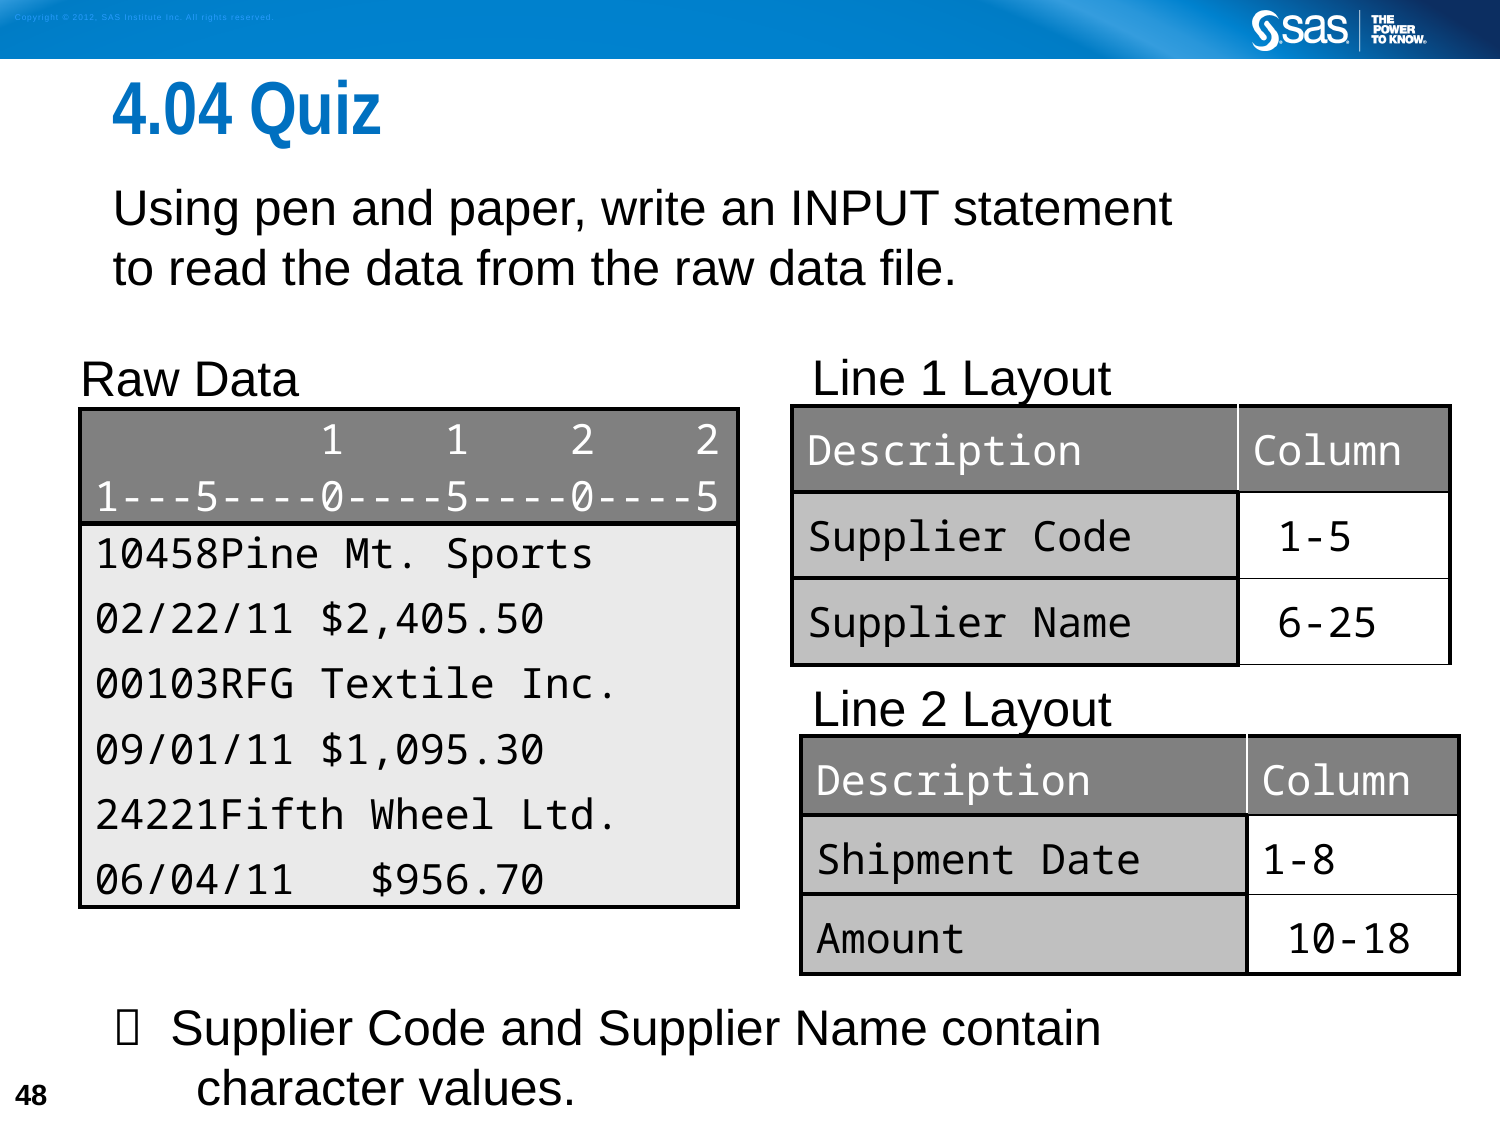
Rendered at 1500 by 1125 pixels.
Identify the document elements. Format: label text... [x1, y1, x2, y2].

table_cell Supplier Name [794, 580, 1236, 663]
table_cell Supplier Code [794, 494, 1236, 576]
table_header Description [803, 738, 1246, 813]
text_box Line 2 Layout [797, 662, 1127, 752]
table_header Column [1248, 738, 1457, 814]
list Using pen and paper, write an INPUT statement to read the data from the raw data file.  Supplier Code and Supplier Name contain character values. [112, 175, 1500, 876]
table_header Description [794, 408, 1237, 490]
picture [0, 0, 1500, 59]
table_cell Amount [803, 896, 1245, 972]
table_cell 1-8 [1249, 816, 1457, 894]
table_cell 1-5 [1240, 493, 1448, 578]
table_header Column [1239, 408, 1448, 491]
table_header Raw Data [80, 349, 738, 407]
title 4.04 Quiz [112, 75, 1500, 175]
table_cell 10458Pine Mt. Sports 02/22/11 $2,405.50 00103RFG Textile Inc. 09/01/11 $1,095.30 24221Fifth Wheel Ltd. 06/04/11 $956.70 [82, 526, 736, 905]
table_cell 10-18 [1249, 895, 1457, 972]
table_cell 1 1 2 2 [82, 411, 736, 466]
text_box Line 1 Layout [797, 330, 1127, 420]
table_cell Shipment Date [803, 817, 1245, 892]
table_cell 1---5----0----5----0----5 [82, 466, 736, 521]
table_cell 6-25 [1240, 579, 1448, 664]
